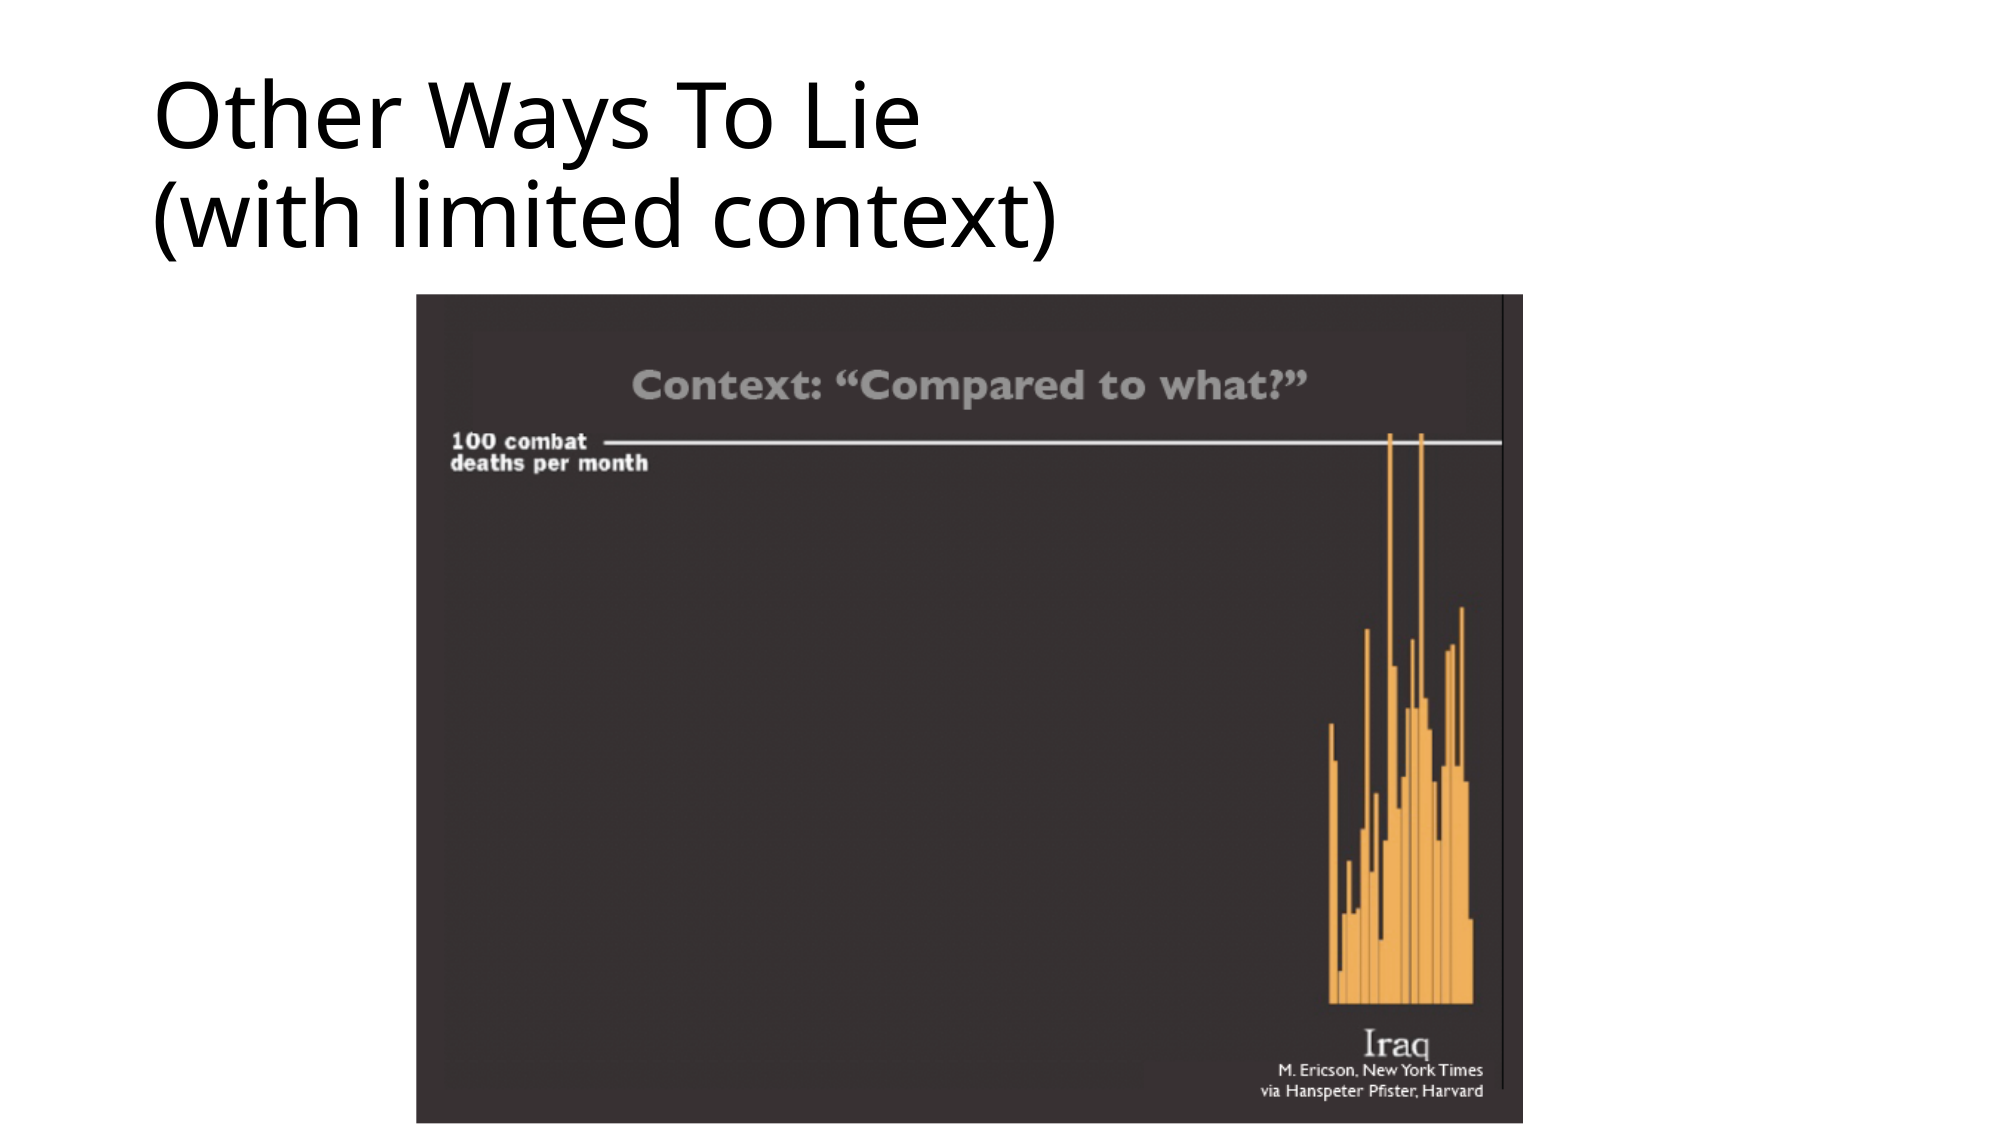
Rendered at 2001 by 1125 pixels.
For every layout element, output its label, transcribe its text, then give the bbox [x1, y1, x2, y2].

picture [415, 293, 1523, 1125]
title Other Ways To Lie (with limited context) [137, 59, 1863, 278]
